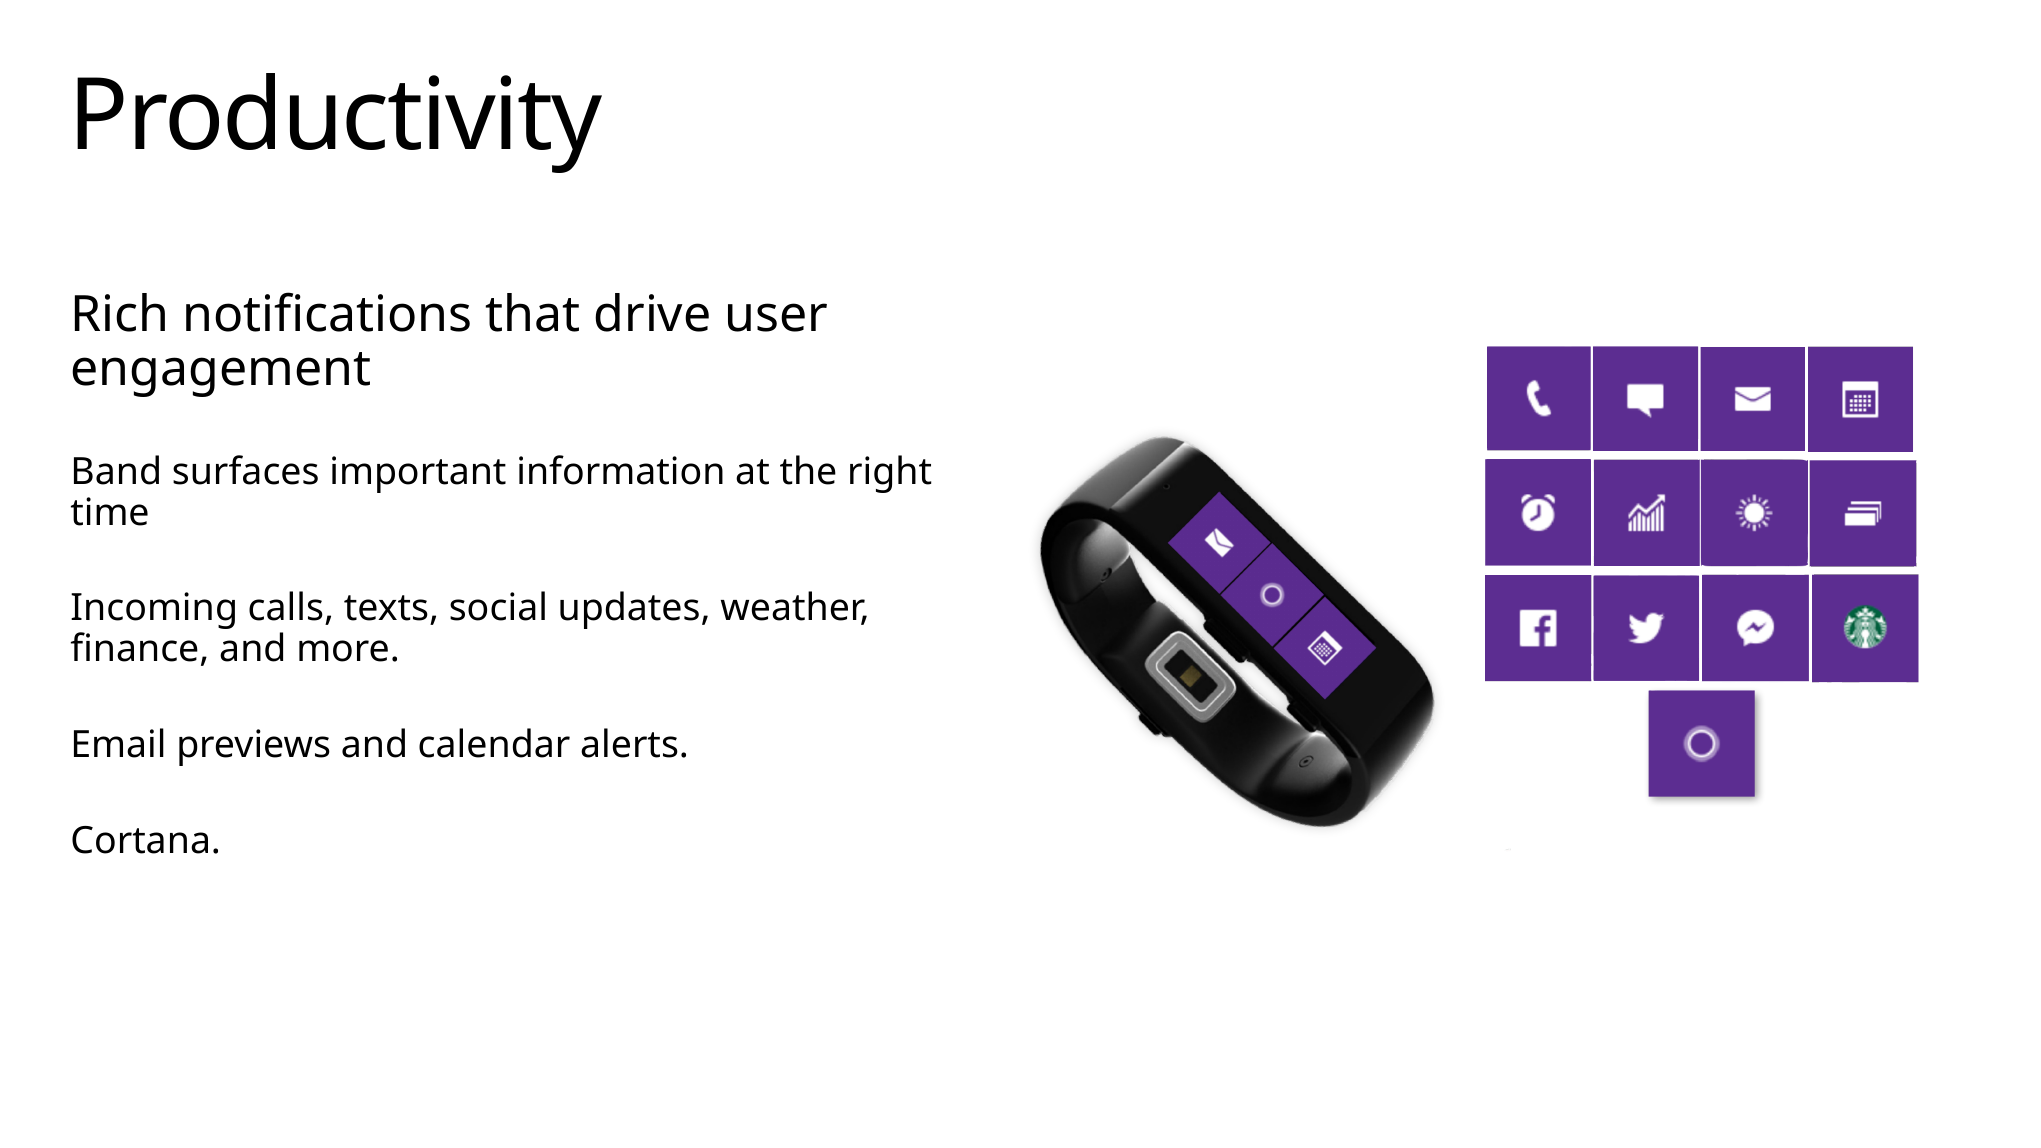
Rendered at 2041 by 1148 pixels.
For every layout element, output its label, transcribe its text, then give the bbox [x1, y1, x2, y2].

list Rich notifications that drive user engagement Band surfaces important information at the right time Incoming calls, texts, social updates, weather, finance, and more. Email previews and calendar alerts. Cortana. [46, 273, 996, 1099]
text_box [1534, 443, 1940, 581]
picture [996, 337, 1546, 934]
title Productivity [45, 48, 1996, 199]
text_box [1150, 552, 1397, 644]
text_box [1534, 561, 1932, 706]
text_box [1472, 335, 1935, 465]
picture [1632, 706, 1766, 807]
